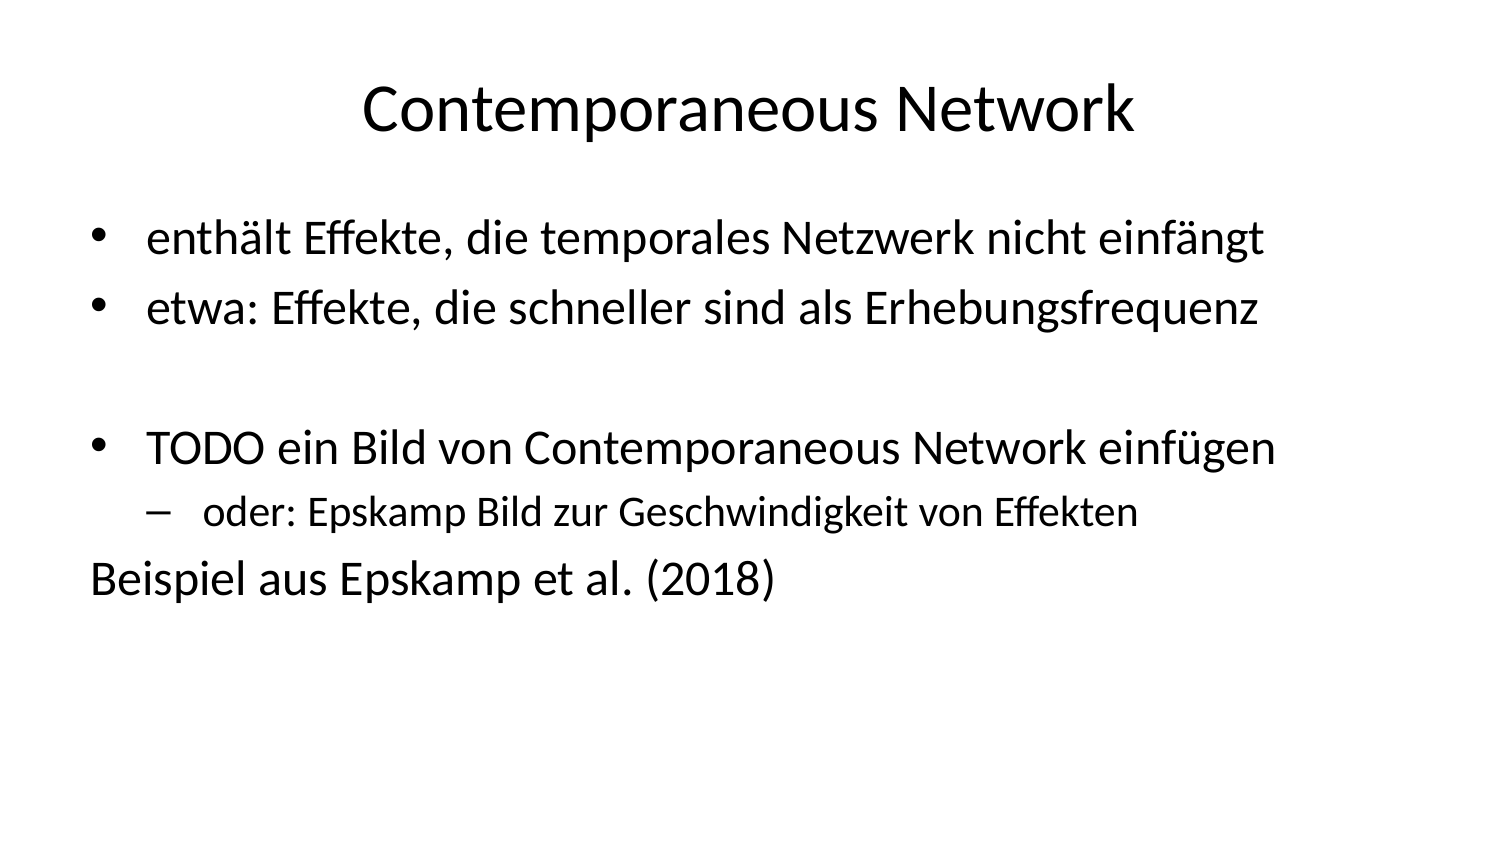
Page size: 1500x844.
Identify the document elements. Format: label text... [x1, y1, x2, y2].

title Contemporaneous Network [75, 33, 1425, 175]
